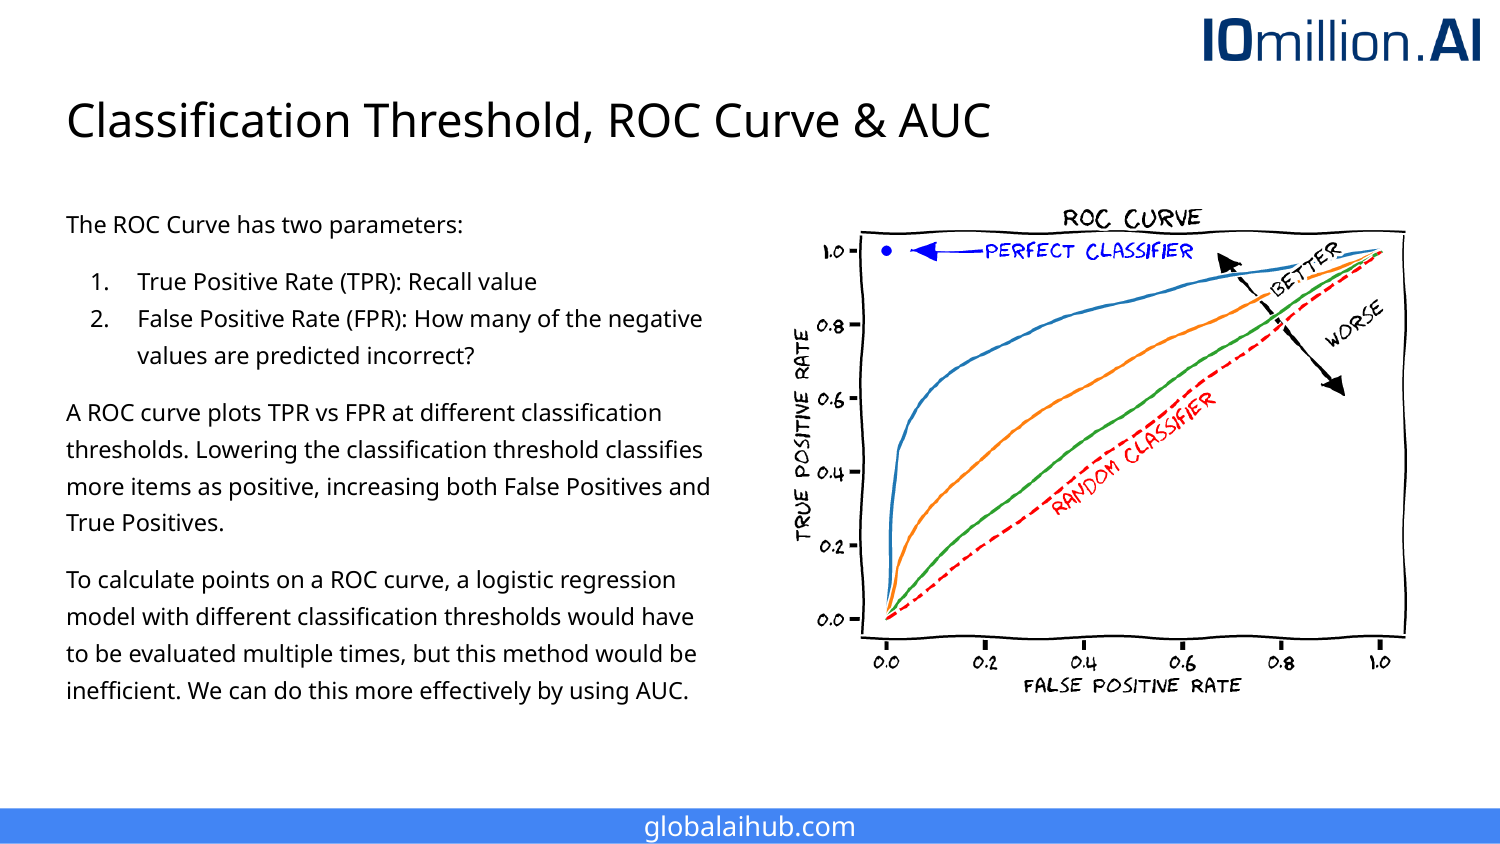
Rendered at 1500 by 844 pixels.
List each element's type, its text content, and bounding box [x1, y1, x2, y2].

title Classification Threshold, ROC Curve & AUC [51, 72, 1449, 167]
list The ROC Curve has two parameters: True Positive Rate (TPR): Recall value False Positive Rate (FPR): How many of the negative values are predicted incorrect? A ROC curve plots TPR vs FPR at different classification thresholds. Lowering the classification threshold classifies more items as positive, increasing both False Positives and True Positives. To calculate points on a ROC curve, a logistic regression model with different classification thresholds would have to be evaluated multiple times, but this method would be inefficient. We can do this more effectively by using AUC. [51, 189, 728, 750]
picture [1204, 18, 1480, 61]
picture [772, 188, 1436, 715]
